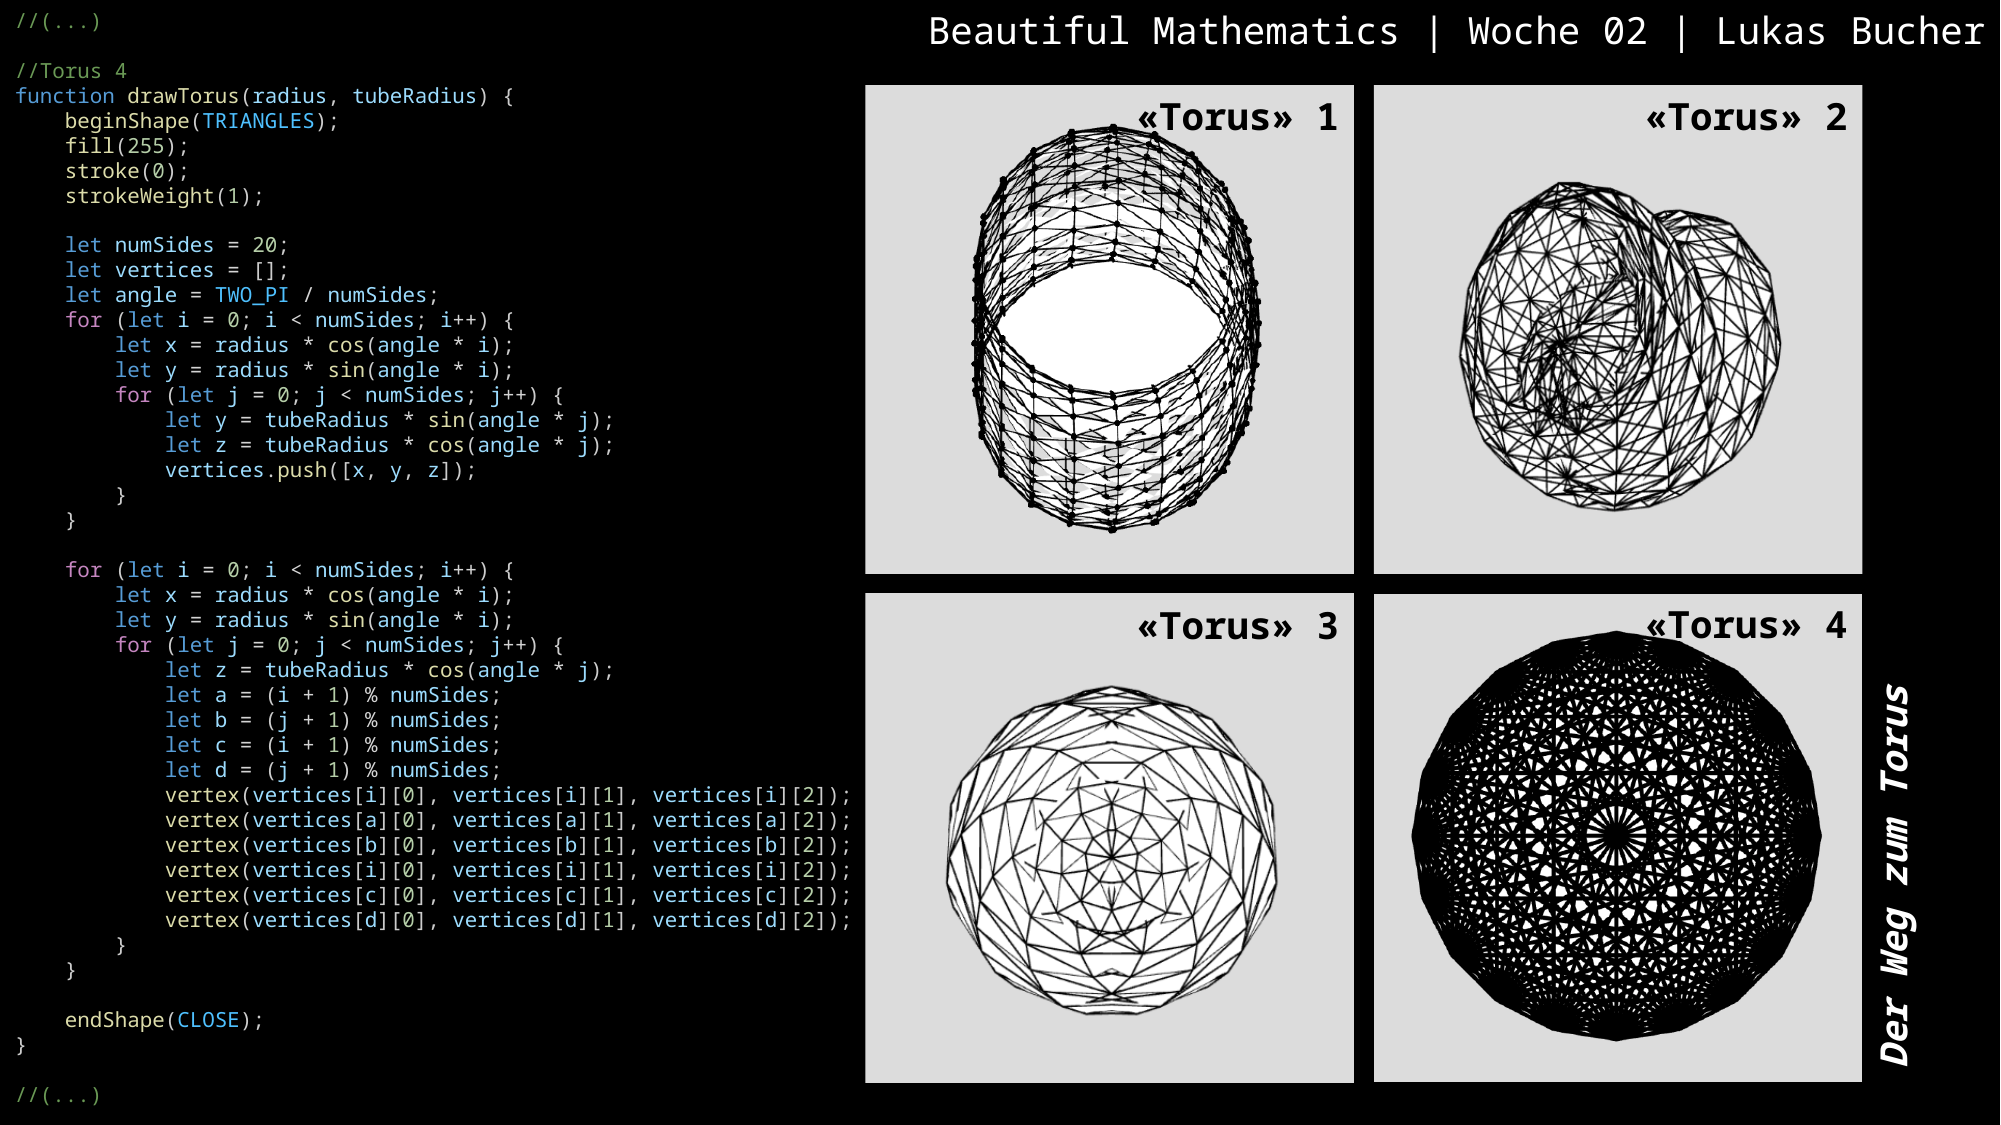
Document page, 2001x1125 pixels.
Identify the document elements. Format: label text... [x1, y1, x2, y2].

picture [1373, 593, 1863, 1083]
picture [864, 593, 1355, 1083]
text_box Der Weg zum Torus [1862, 283, 1923, 1083]
text_box Beautiful Mathematics | Woche 02 | Lukas Bucher [916, 0, 2000, 60]
picture [1373, 84, 1863, 575]
picture [864, 84, 1355, 575]
text_box //(...) //Torus 4 function drawTorus(radius, tubeRadius) { beginShape(TRIANGLES); fill(255); stroke(0); strokeWeight(1); let numSides = 20; let vertices = []; let angle = TWO_PI / numSides; for (let i = 0; i < numSides; i++) { let x = radius * cos(angle * i); let y = radius * sin(angle * i); for (let j = 0; j < numSides; j++) { let y = tubeRadius * sin(angle * j); let z = tubeRadius * cos(angle * j); vertices.push([x, y, z]); } } for (let i = 0; i < numSides; i++) { let x = radius * cos(angle * i); let y = radius * sin(angle * i); for (let j = 0; j < numSides; j++) { let z = tubeRadius * cos(angle * j); let a = (i + 1) % numSides; let b = (j + 1) % numSides; let c = (i + 1) % numSides; let d = (j + 1) % numSides; vertex(vertices[i][0], vertices[i][1], vertices[i][2]); vertex(vertices[a][0], vertices[a][1], vertices[a][2]); vertex(vertices[b][0], vertices[b][1], vertices[b][2]); vertex(vertices[i][0], vertices[i][1], vertices[i][2]); vertex(vertices[c][0], vertices[c][1], vertices[c][2]); vertex(vertices[d][0], vertices[d][1], vertices[d][2]); } } endShape(CLOSE); } //(...) [0, 0, 916, 1114]
